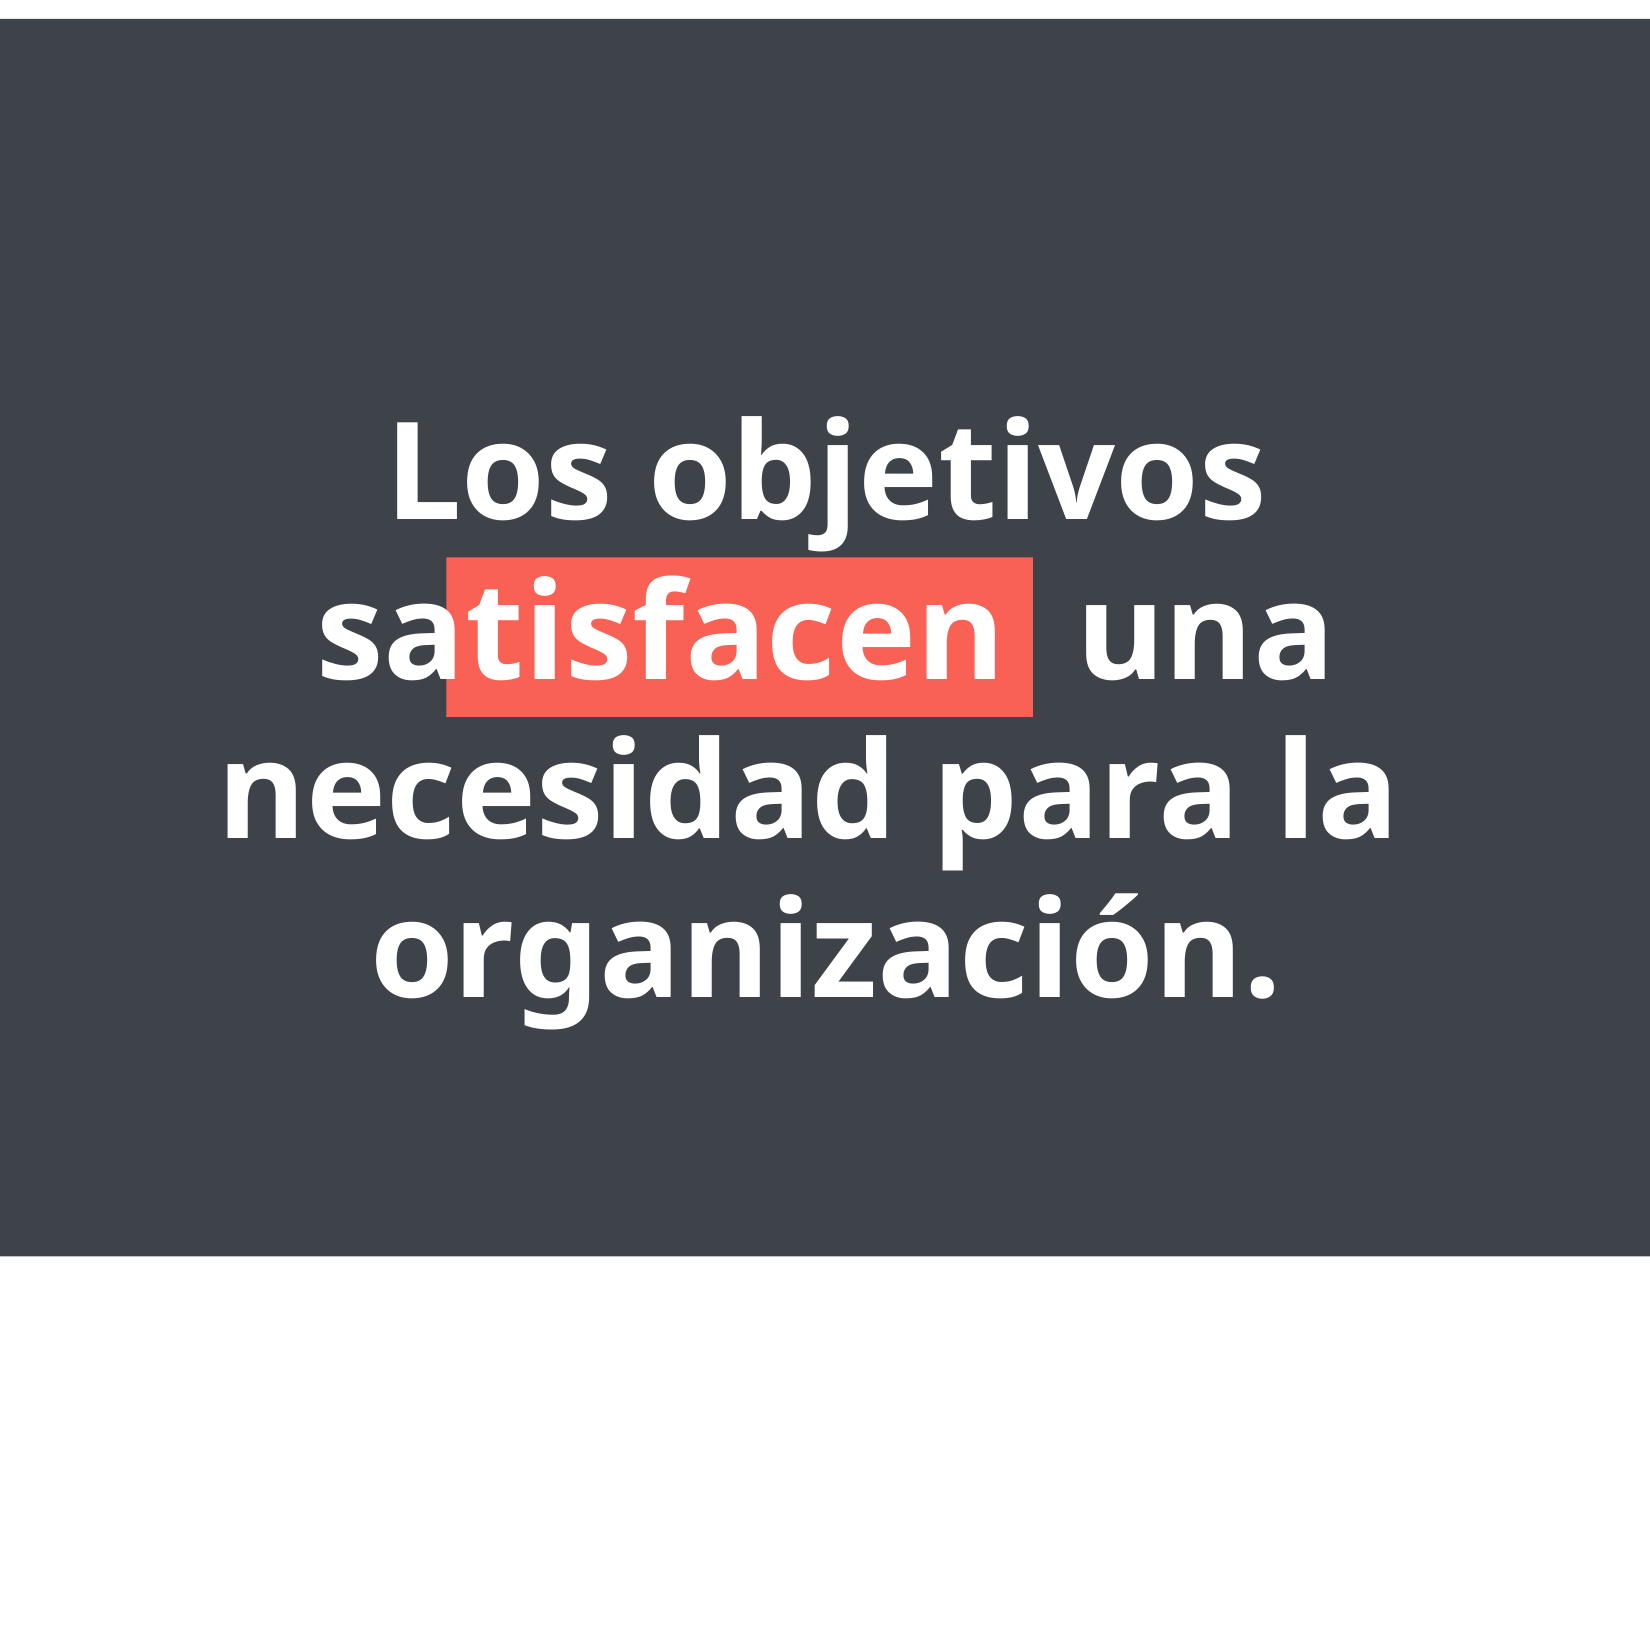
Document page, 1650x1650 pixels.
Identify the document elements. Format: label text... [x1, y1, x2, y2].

text_box Los objetivos satisfacen una necesidad para la organización. [133, 387, 1520, 1030]
text_box [0, 18, 1650, 1257]
